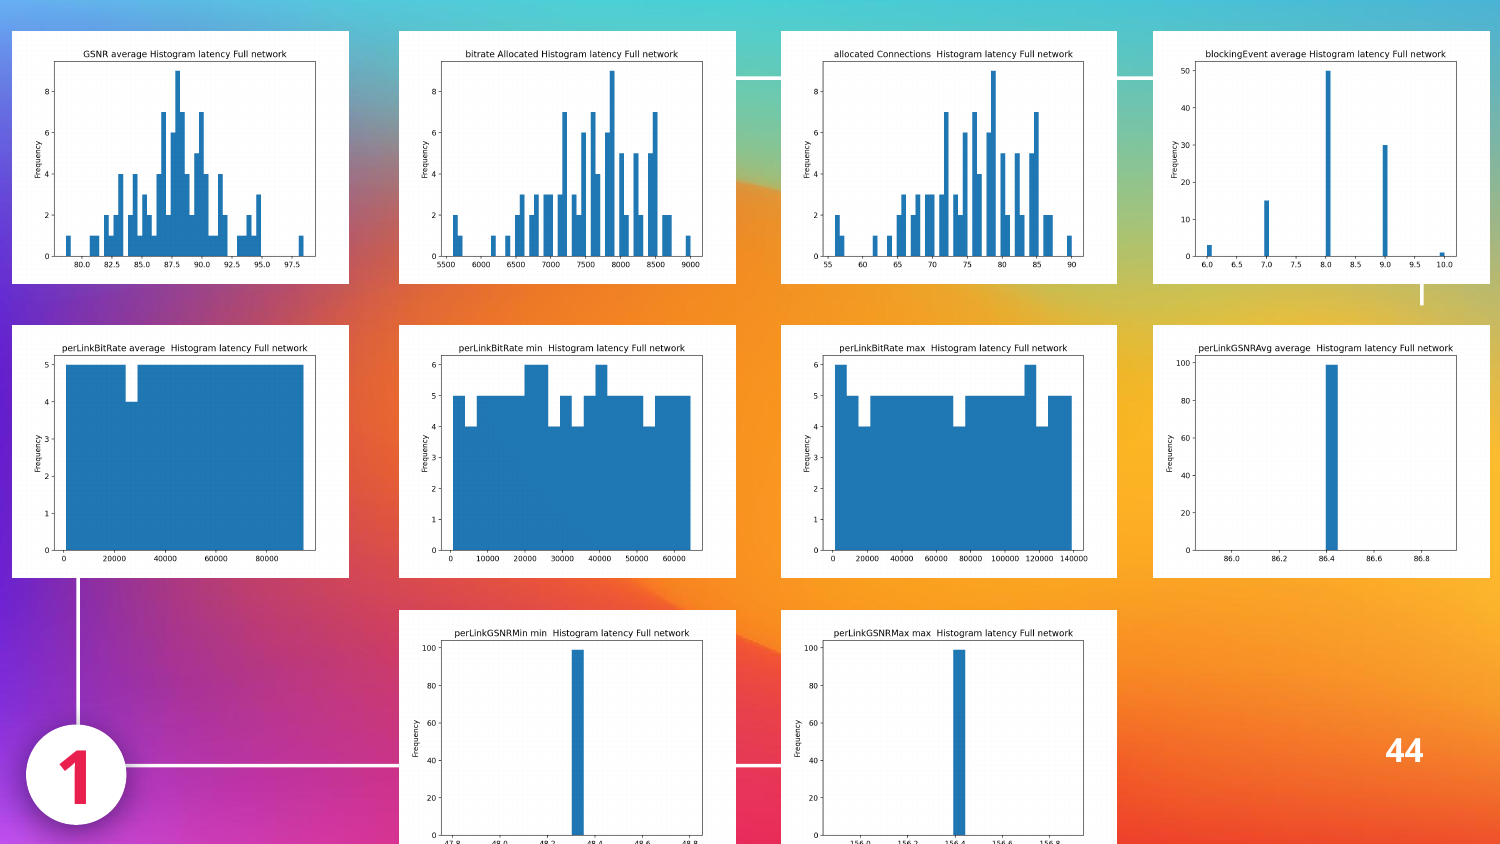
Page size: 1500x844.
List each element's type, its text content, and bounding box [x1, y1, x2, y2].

slide_number 44 [1347, 696, 1424, 775]
text_box 1 [26, 724, 127, 825]
picture [0, 0, 1500, 844]
